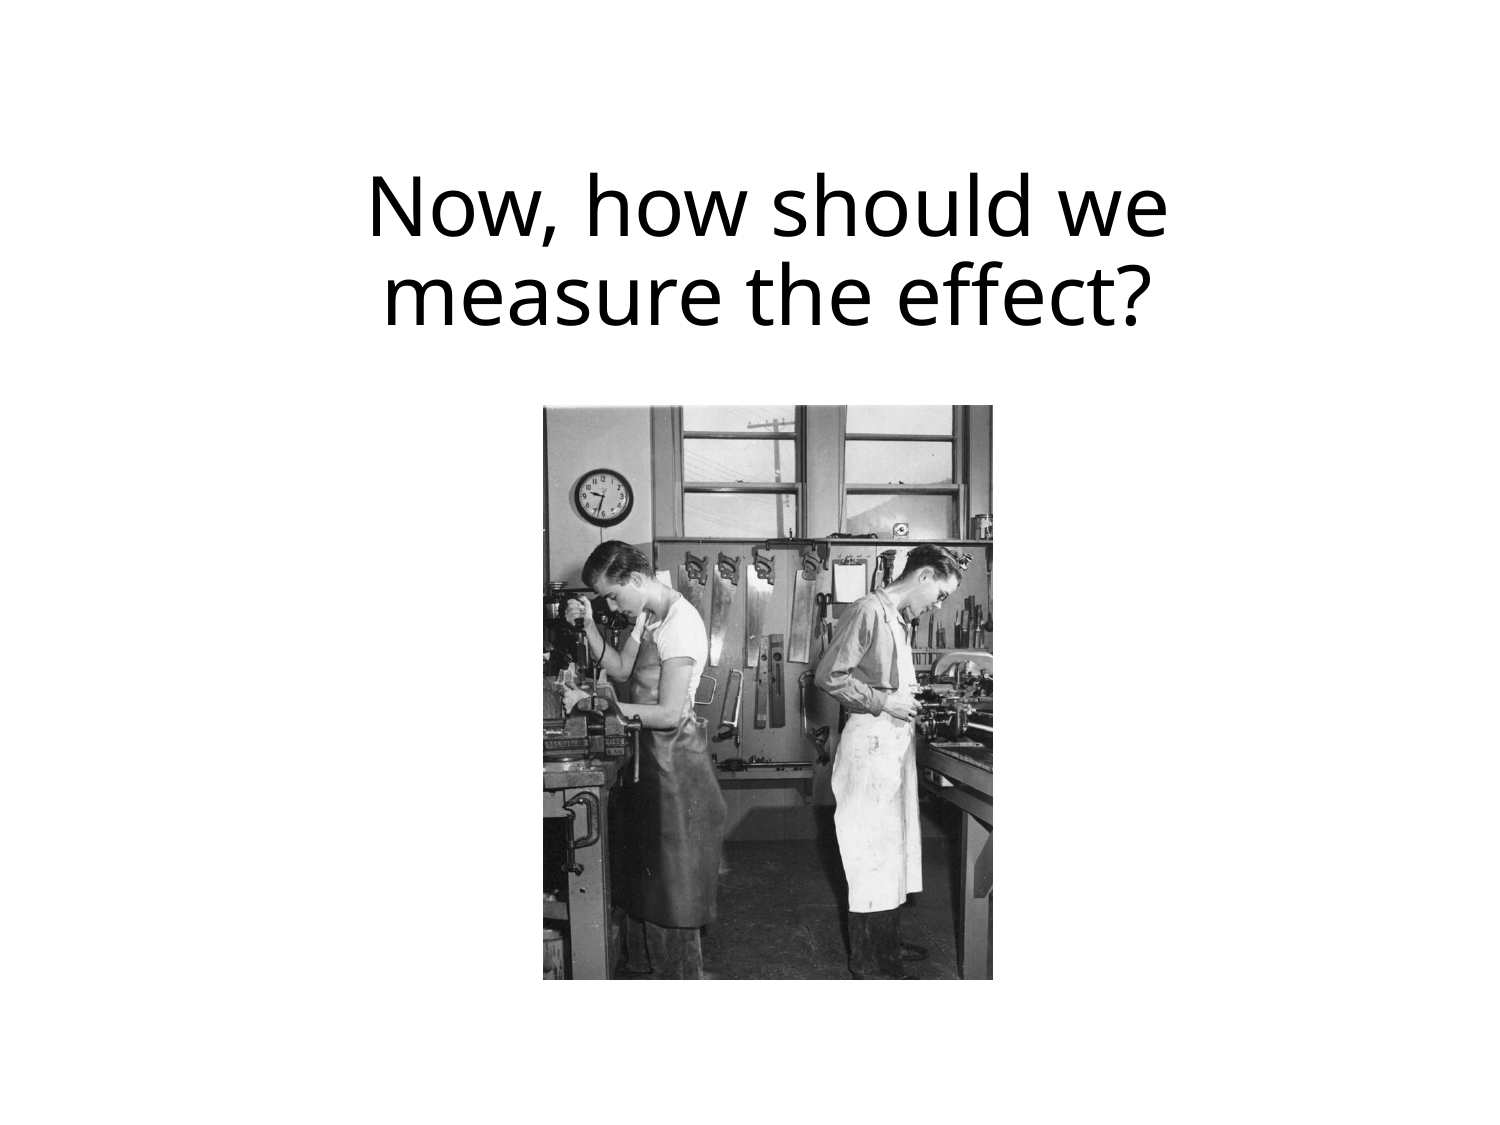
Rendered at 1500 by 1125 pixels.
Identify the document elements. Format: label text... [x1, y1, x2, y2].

title Now, how should we measure the effect? [252, 146, 1284, 362]
picture [543, 405, 993, 980]
